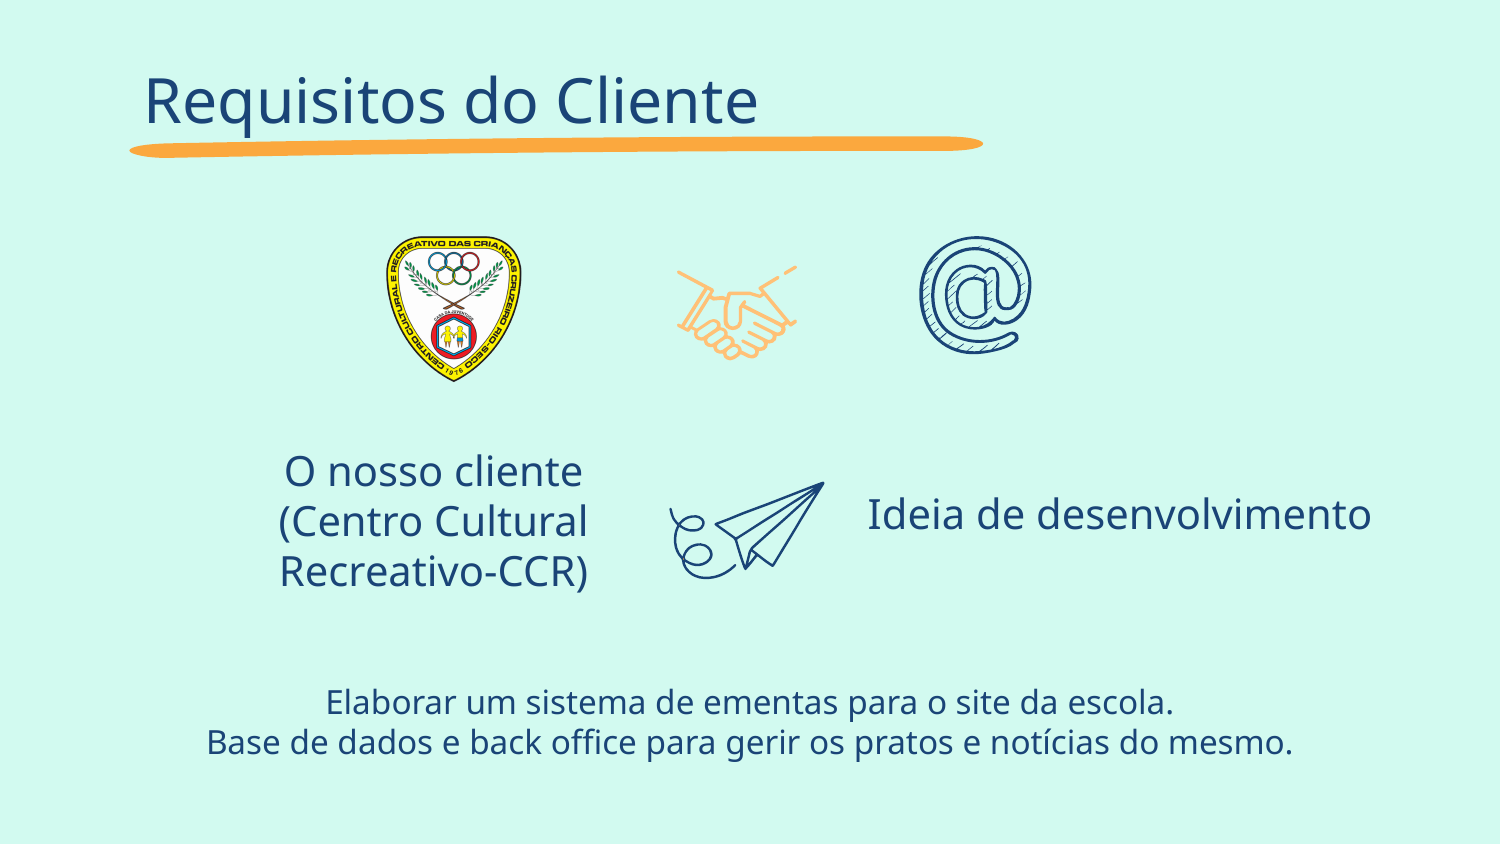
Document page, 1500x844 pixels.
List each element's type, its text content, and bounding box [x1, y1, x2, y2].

list Elaborar um sistema de ementas para o site da escola. Base de dados e back office para gerir os pratos e notícias do mesmo. [177, 665, 1325, 844]
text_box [649, 449, 824, 590]
subtitle Ideia de desenvolvimento [824, 472, 1477, 551]
subtitle O nosso cliente (Centro Cultural Recreativo-CCR) [181, 430, 686, 509]
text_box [676, 265, 798, 361]
text_box [919, 236, 1032, 355]
picture [383, 234, 525, 384]
text_box Requisitos do Cliente [128, 59, 1394, 138]
text_box [129, 138, 984, 158]
